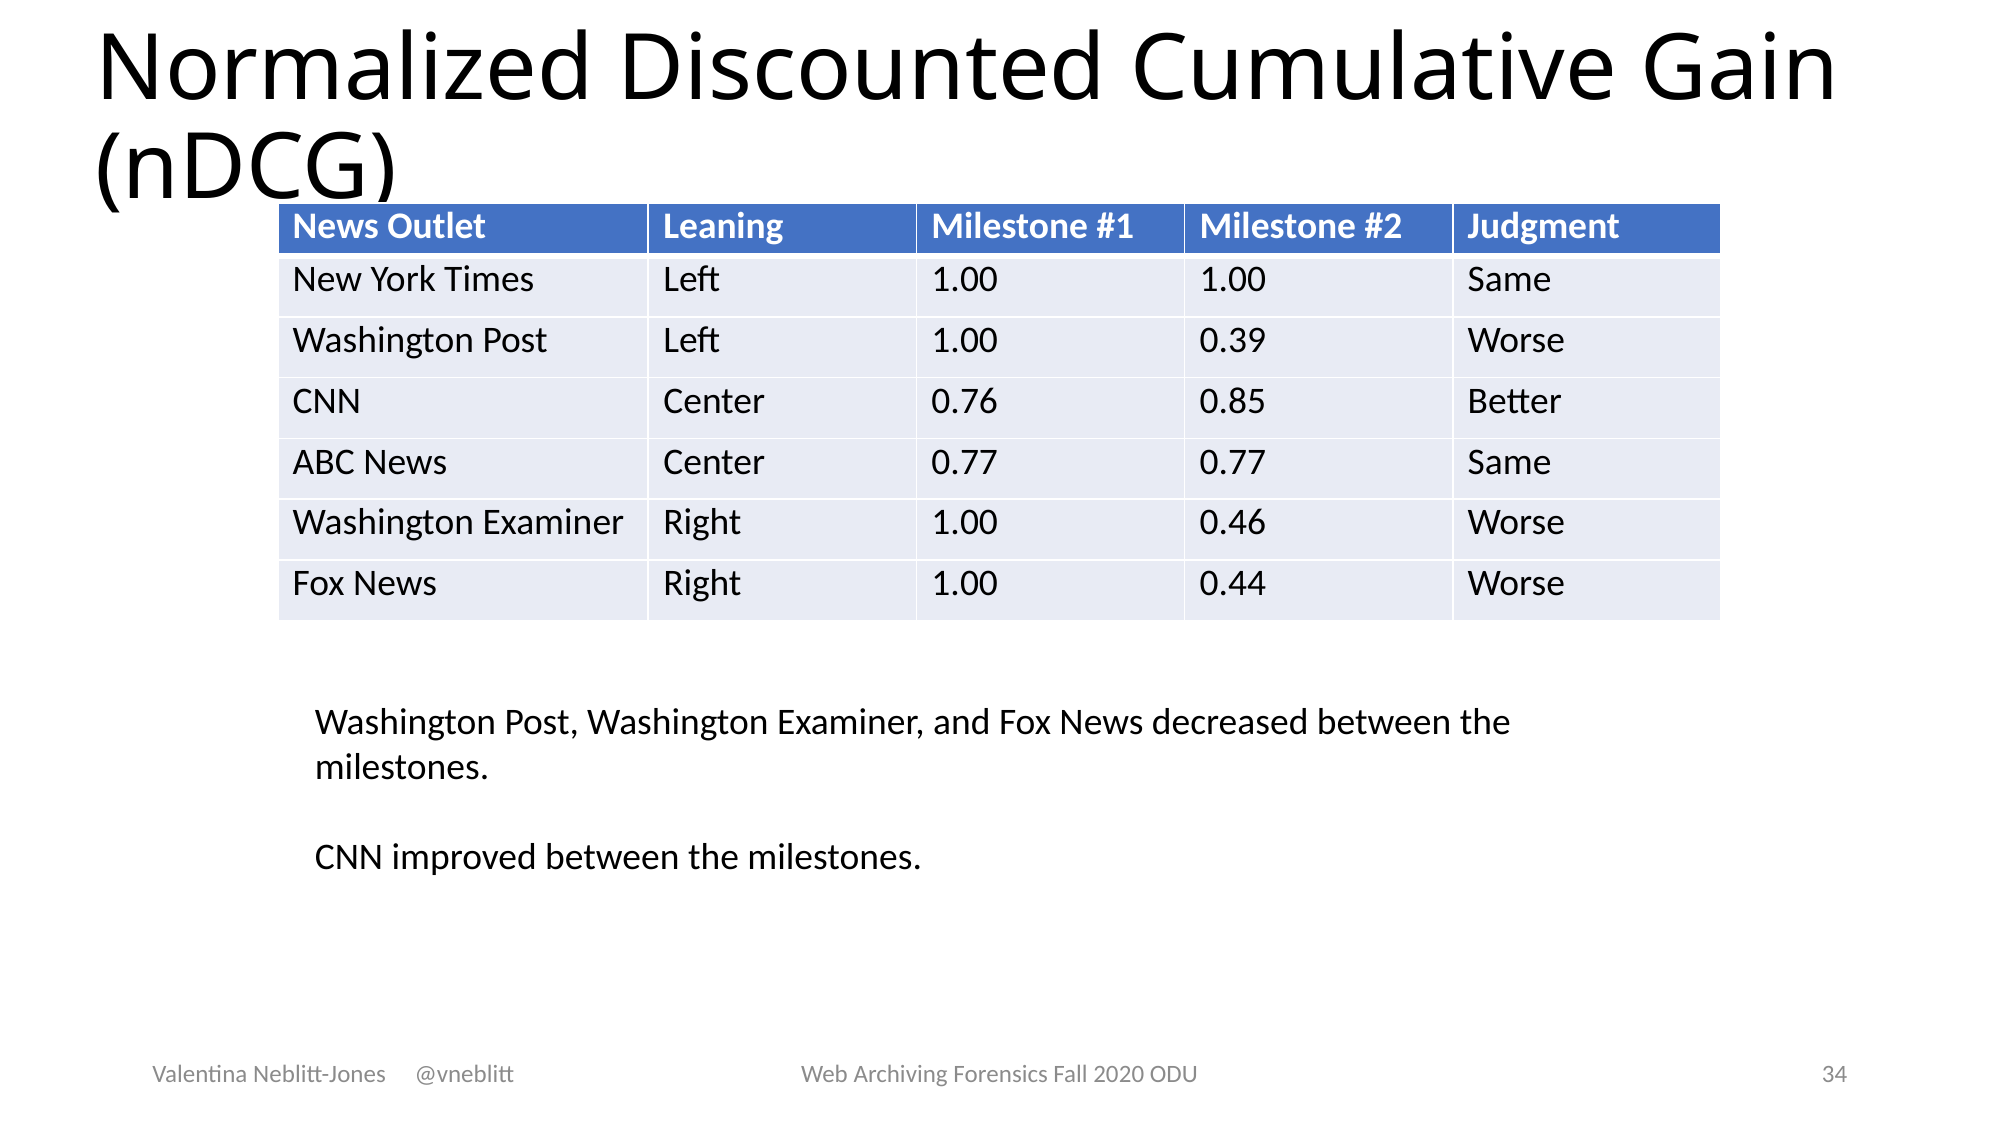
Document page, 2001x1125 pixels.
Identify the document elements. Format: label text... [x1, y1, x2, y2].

table_cell 1.00 [917, 259, 1184, 316]
table_cell Worse [1454, 500, 1720, 559]
table_cell 0.85 [1185, 378, 1452, 438]
table_cell 0.39 [1185, 318, 1452, 377]
table_header Judgment [1454, 204, 1720, 253]
table_header Milestone #2 [1185, 204, 1452, 253]
table_header News Outlet [279, 204, 647, 253]
table_cell 0.77 [917, 439, 1184, 498]
title Normalized Discounted Cumulative Gain (nDCG) [80, 26, 1920, 214]
table_header Milestone #1 [917, 204, 1184, 253]
table_cell Left [649, 259, 916, 316]
table_cell Fox News [279, 561, 647, 620]
slide_number Valentina Neblitt-Jones @vneblitt [137, 1042, 588, 1103]
table_cell 0.77 [1185, 439, 1452, 498]
table_cell Worse [1454, 318, 1720, 377]
table_cell New York Times [279, 259, 647, 316]
table_cell 1.00 [917, 561, 1184, 620]
table_cell Same [1454, 259, 1720, 316]
table_cell Washington Post [279, 318, 647, 377]
table_cell ABC News [279, 439, 647, 498]
table_cell 0.44 [1185, 561, 1452, 620]
table_cell 0.46 [1185, 500, 1452, 559]
table_header Leaning [649, 204, 916, 253]
table_cell CNN [279, 378, 647, 438]
table_cell 1.00 [917, 500, 1184, 559]
table_cell Center [649, 378, 916, 438]
table_cell 1.00 [917, 318, 1184, 377]
table_cell 0.76 [917, 378, 1184, 438]
footer Web Archiving Forensics Fall 2020 ODU [662, 1042, 1338, 1103]
table_cell Washington Examiner [279, 500, 647, 559]
table_cell Same [1454, 439, 1720, 498]
table_cell Left [649, 318, 916, 377]
slide_number 34 [1412, 1042, 1863, 1103]
table_cell Right [649, 561, 916, 620]
table_cell Center [649, 439, 916, 498]
text_box Washington Post, Washington Examiner, and Fox News decreased between the milestones. CNN improved between the milestones. [299, 689, 1608, 885]
table_cell 1.00 [1185, 259, 1452, 316]
table_cell Right [649, 500, 916, 559]
table_cell Better [1454, 378, 1720, 438]
table_cell Worse [1454, 561, 1720, 620]
